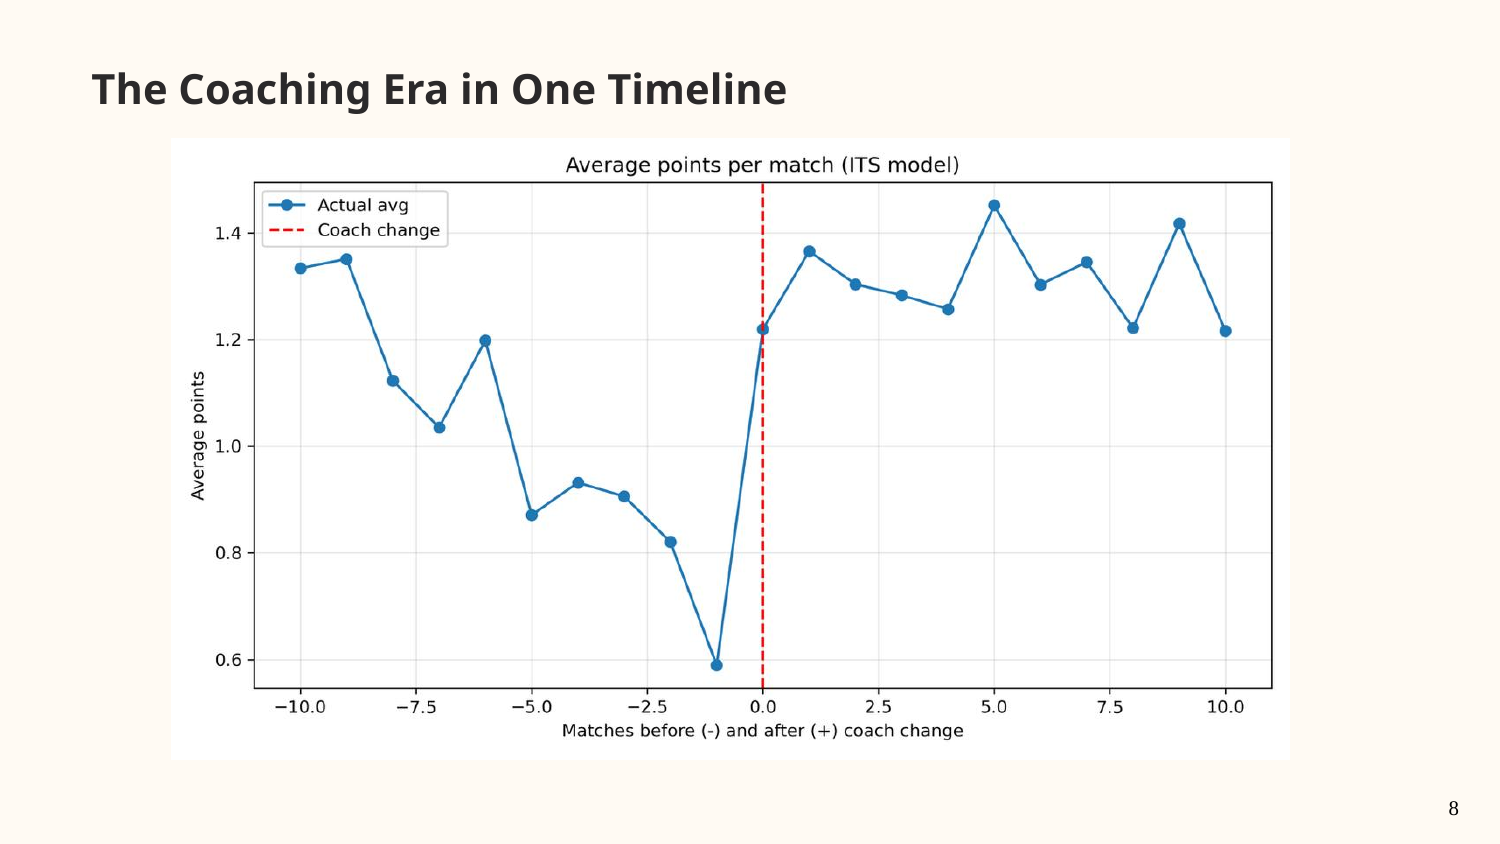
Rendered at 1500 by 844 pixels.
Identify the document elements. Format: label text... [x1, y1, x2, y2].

picture [170, 138, 1291, 760]
text_box The Coaching Era in One Timeline [76, 55, 1026, 171]
